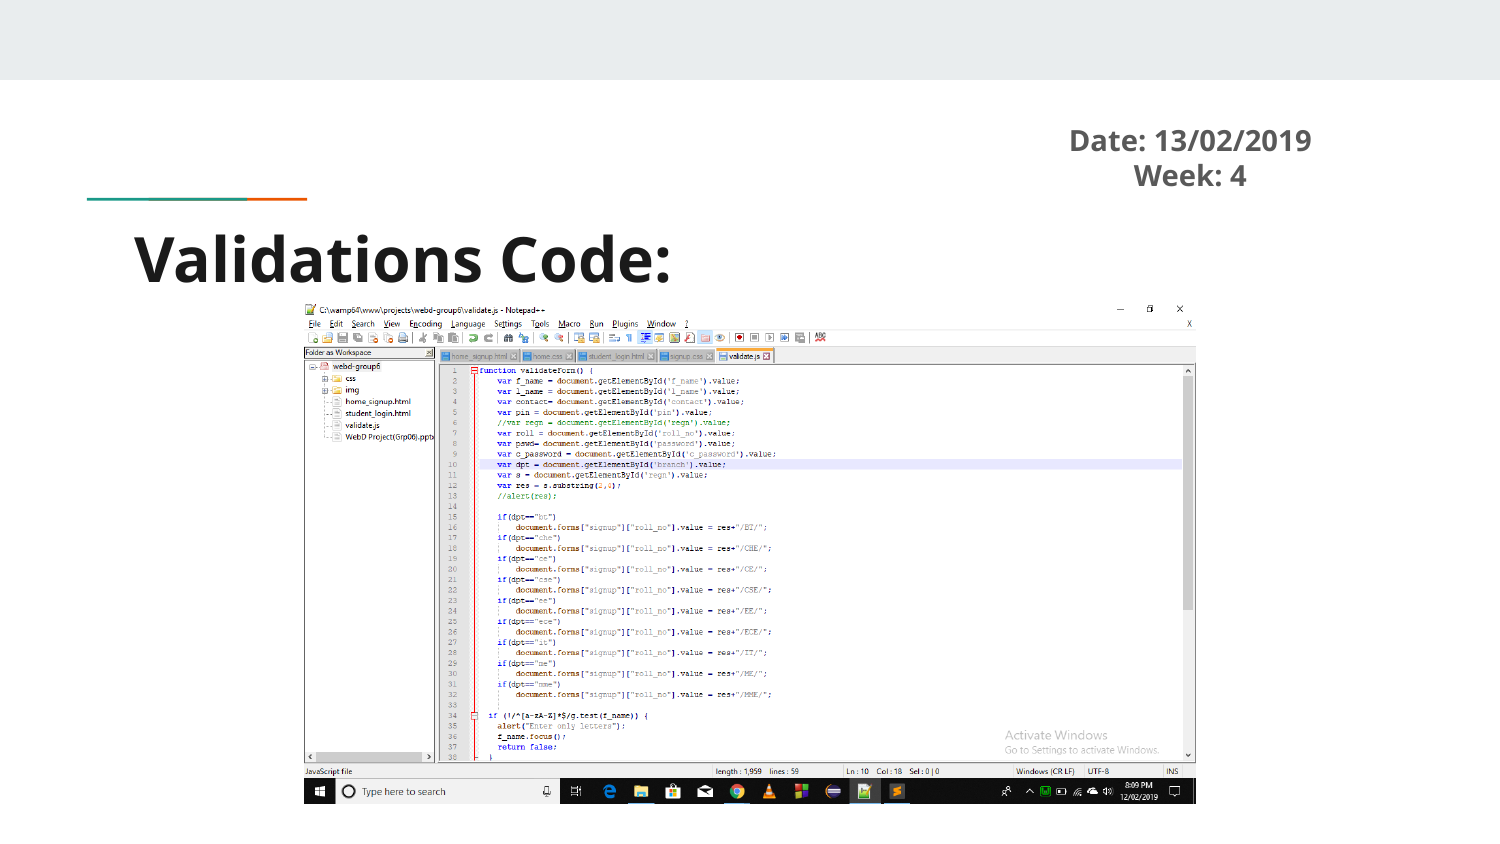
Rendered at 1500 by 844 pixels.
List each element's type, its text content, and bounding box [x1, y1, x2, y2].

text_box Date: 13/02/2019 Week: 4 [1000, 106, 1381, 206]
title Validations Code: [119, 205, 1381, 294]
picture [304, 302, 1196, 804]
